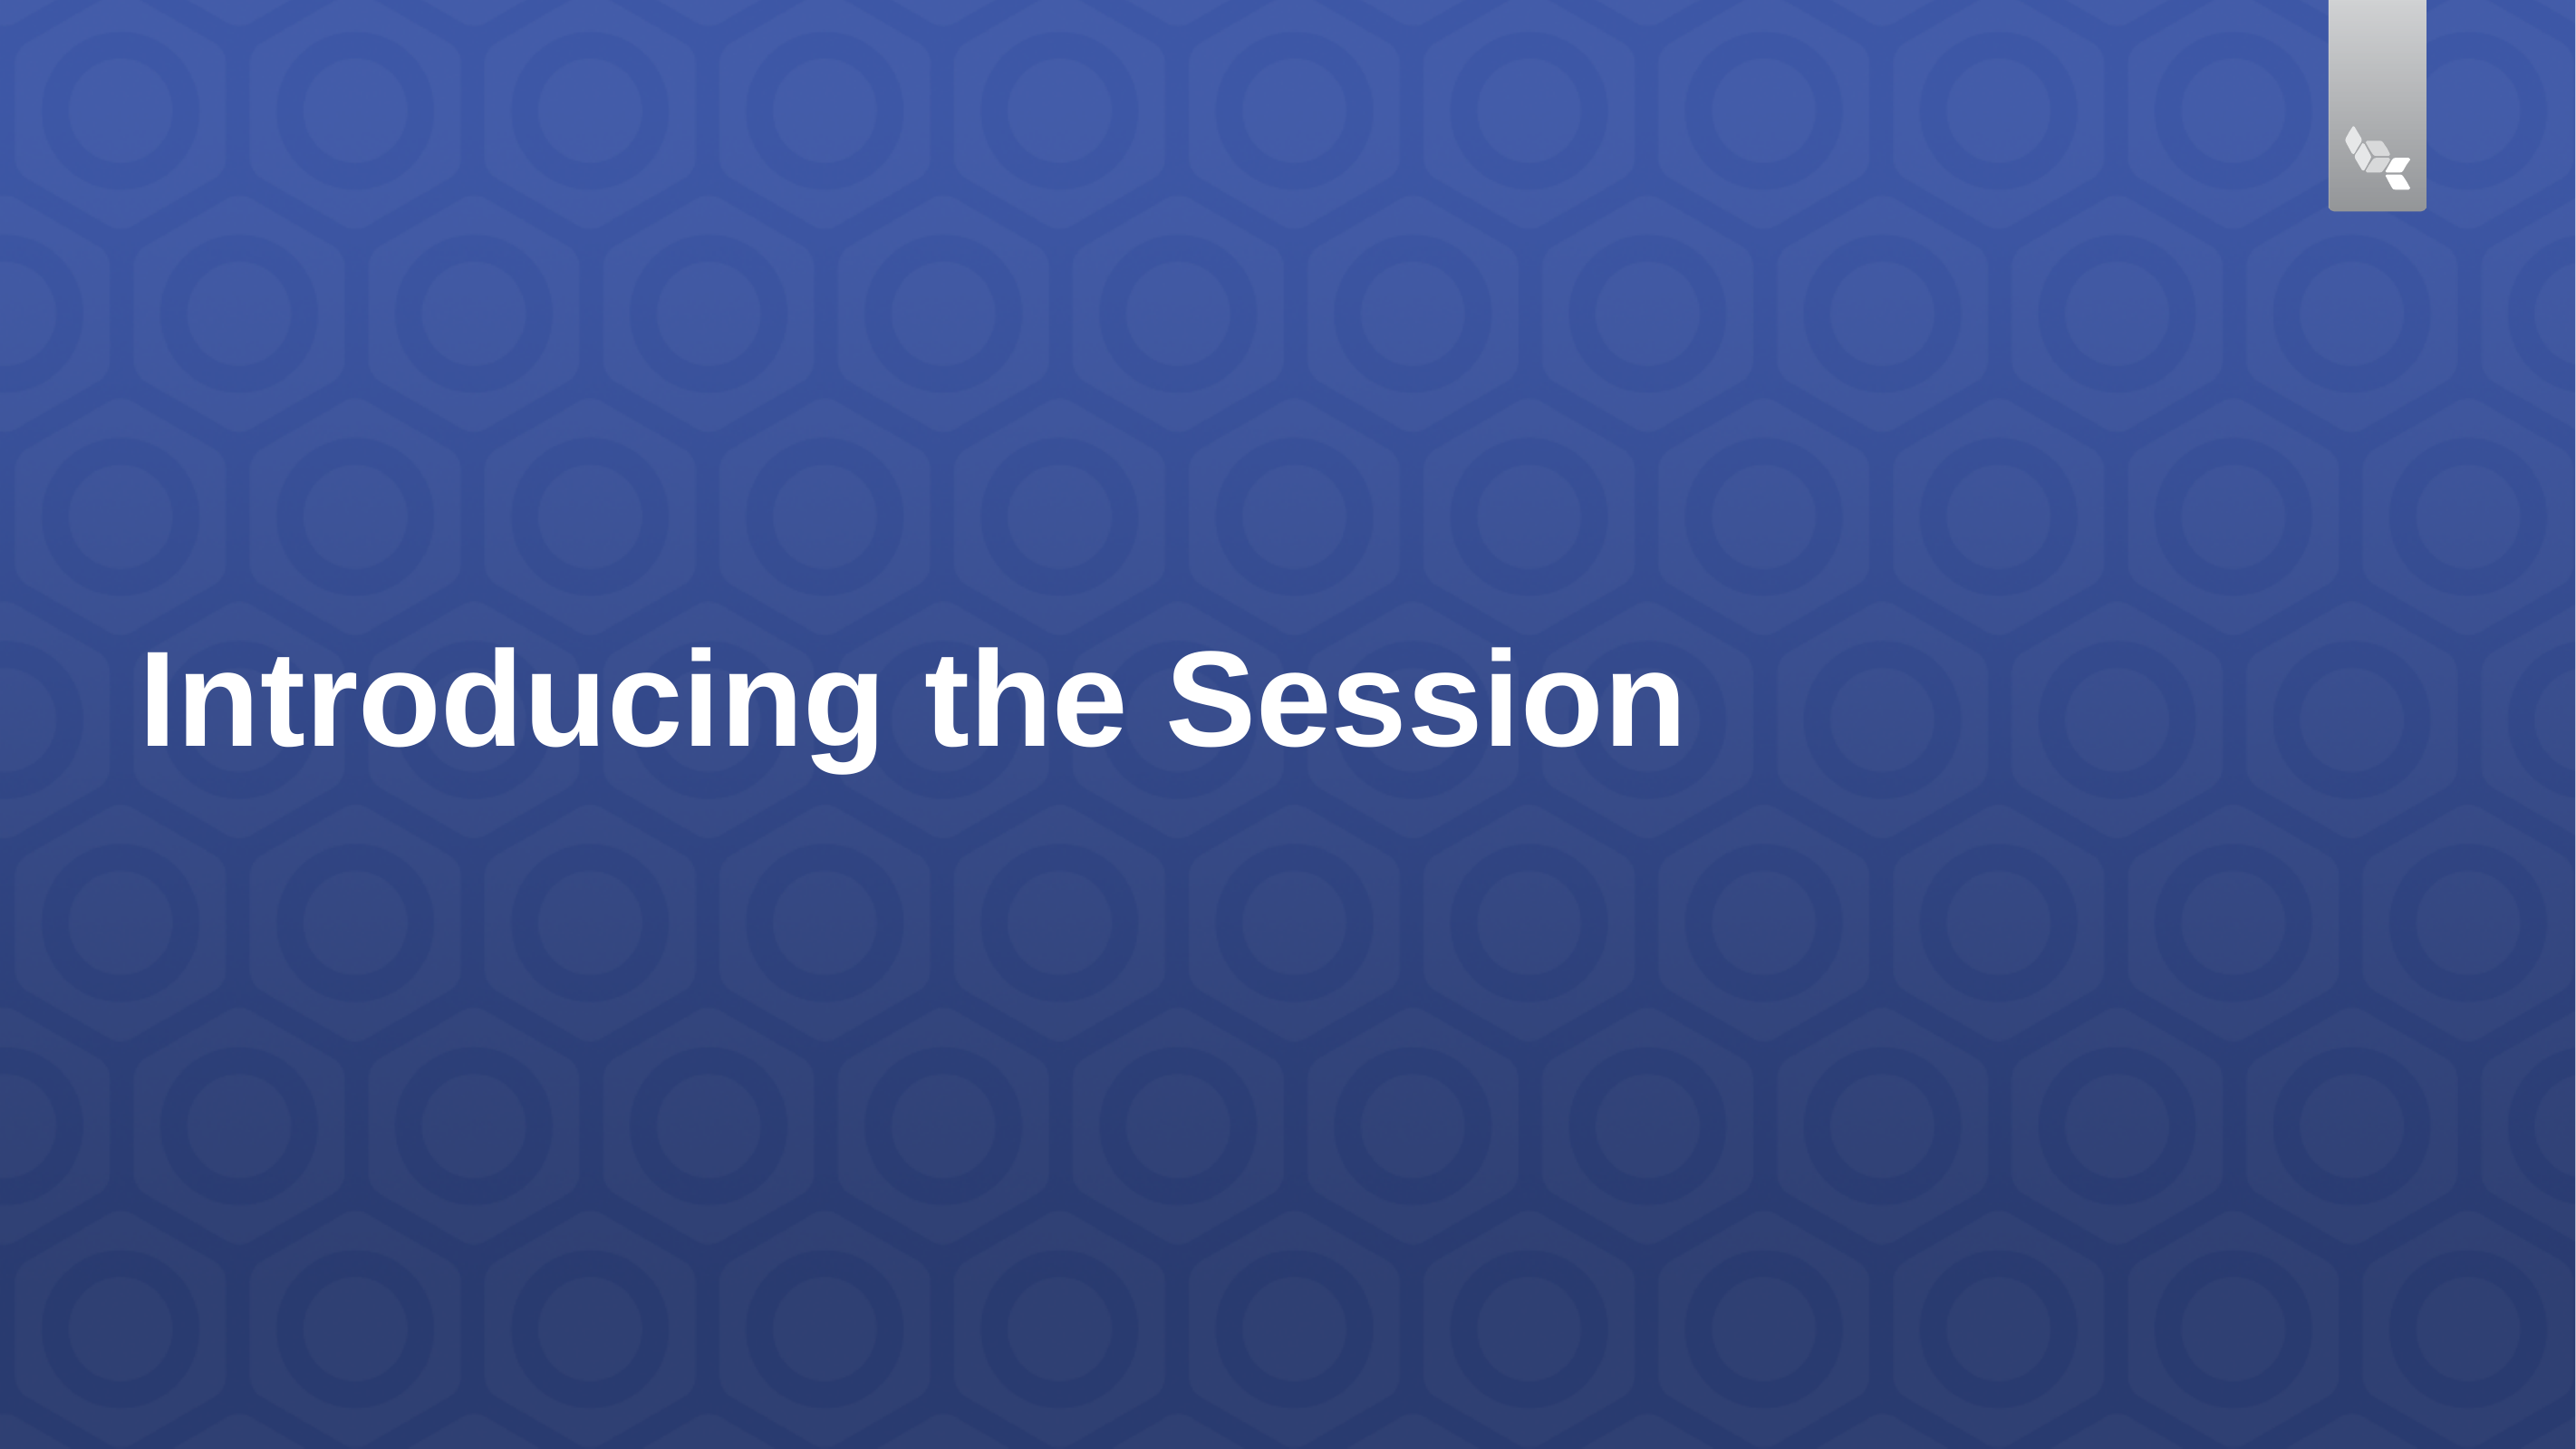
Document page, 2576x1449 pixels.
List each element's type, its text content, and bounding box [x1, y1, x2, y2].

title Introducing the Session [125, 223, 2181, 781]
picture [0, 0, 2576, 1449]
